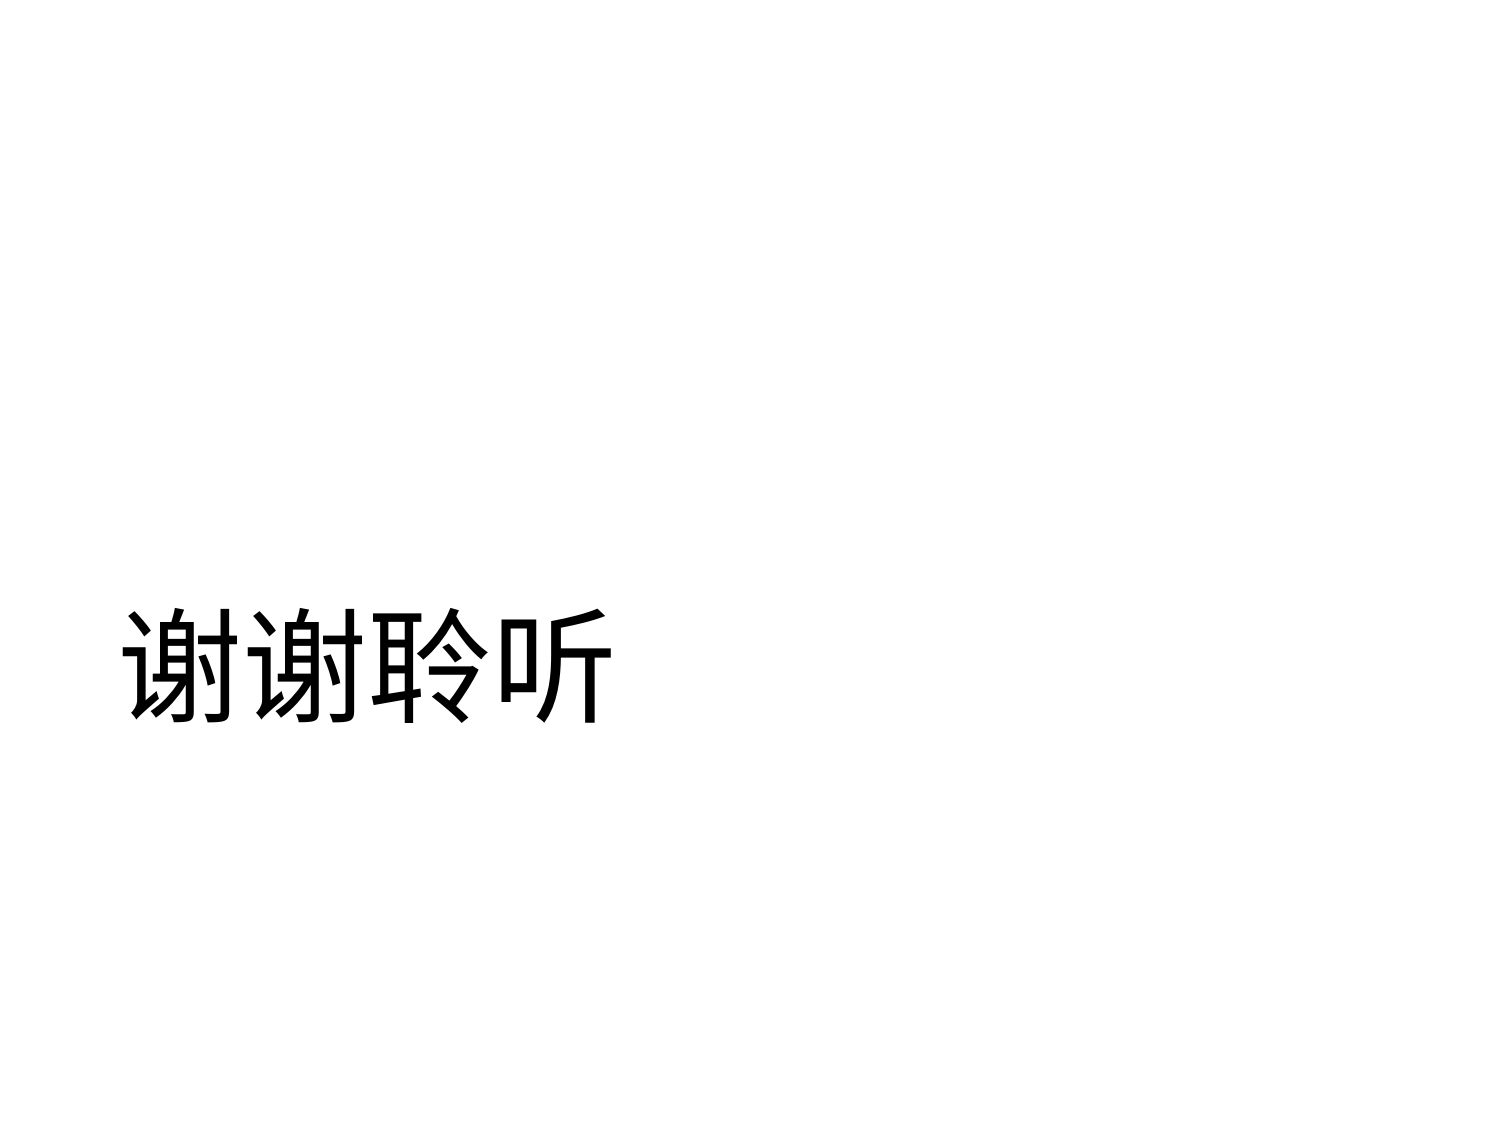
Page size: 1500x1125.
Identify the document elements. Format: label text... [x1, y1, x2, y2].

title 谢谢聆听 [102, 280, 1397, 749]
